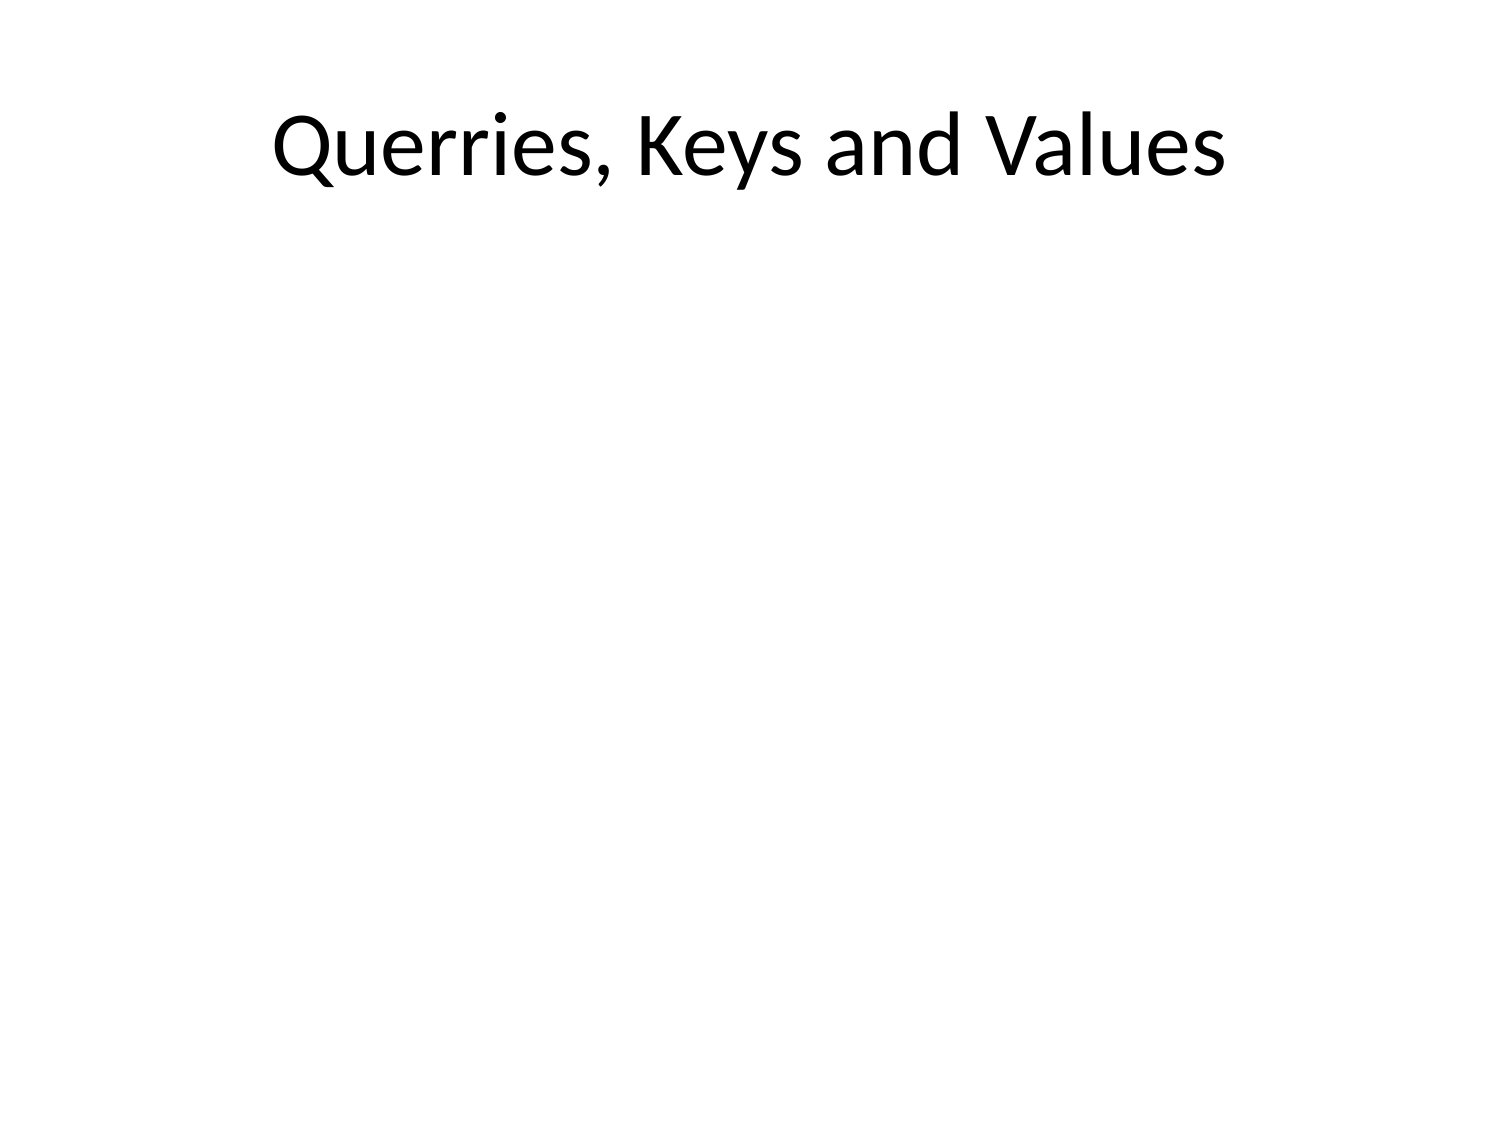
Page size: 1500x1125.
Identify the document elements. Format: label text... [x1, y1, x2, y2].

title Querries, Keys and Values [75, 45, 1425, 233]
